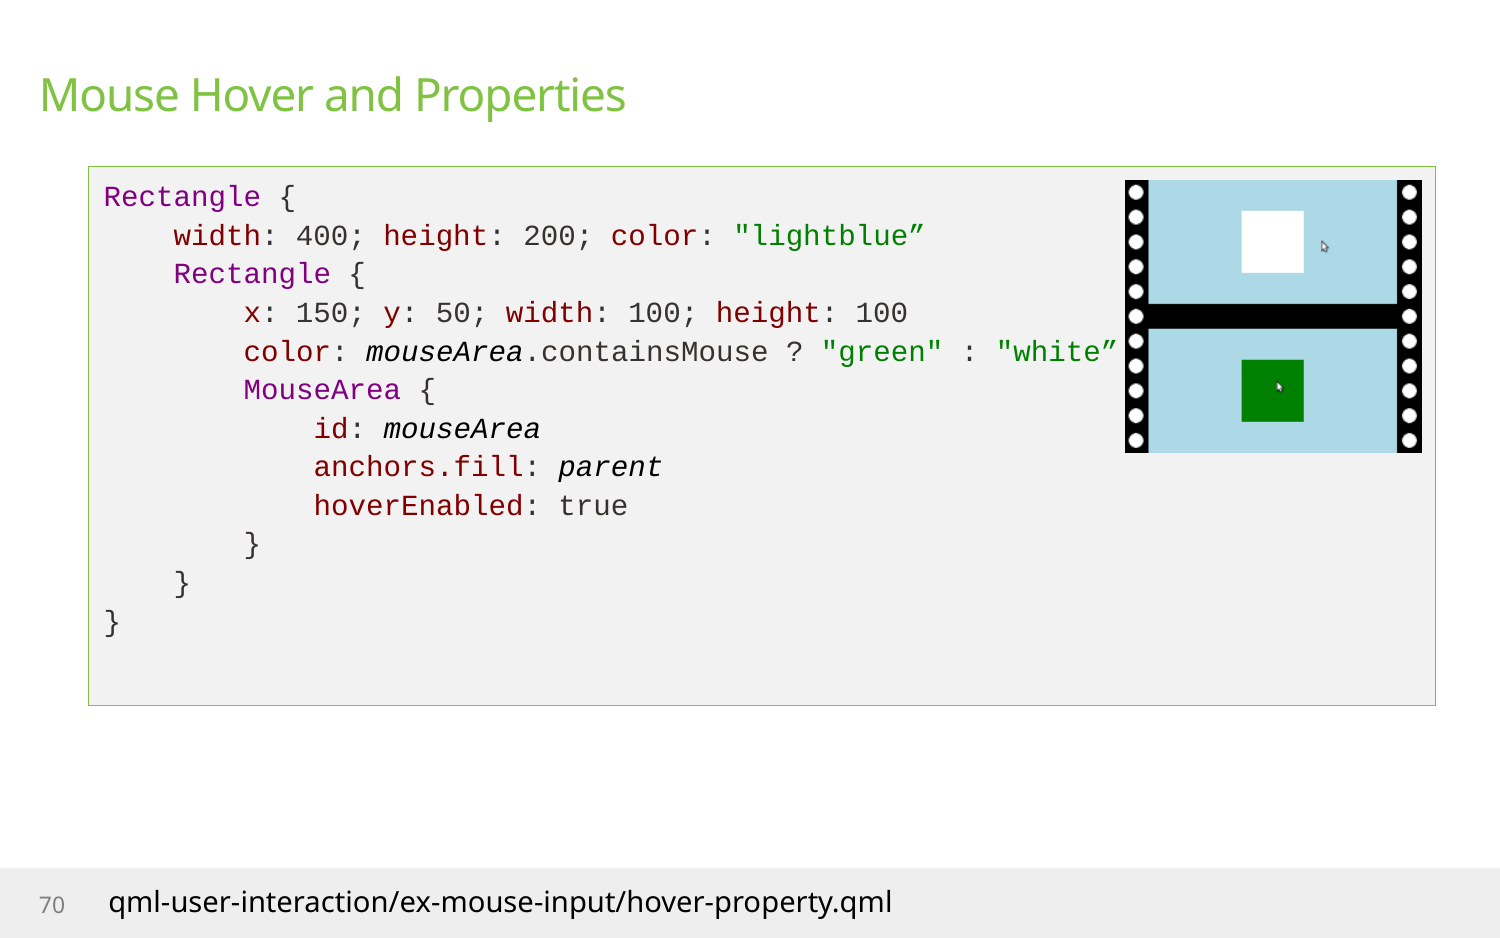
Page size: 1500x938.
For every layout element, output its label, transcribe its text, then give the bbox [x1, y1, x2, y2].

slide_number 70 [39, 892, 93, 921]
title Mouse Hover and Properties [39, 66, 1052, 196]
picture [1125, 180, 1422, 453]
text_box Rectangle { width: 400; height: 200; color: "lightblue” Rectangle { x: 150; y: 50; width: 100; height: 100 color: mouseArea.containsMouse ? "green" : "white” MouseArea { id: mouseArea anchors.fill: parent hoverEnabled: true } } } [88, 166, 1436, 706]
text_box qml-user-interaction/ex-mouse-input/hover-property.qml [93, 882, 1073, 925]
